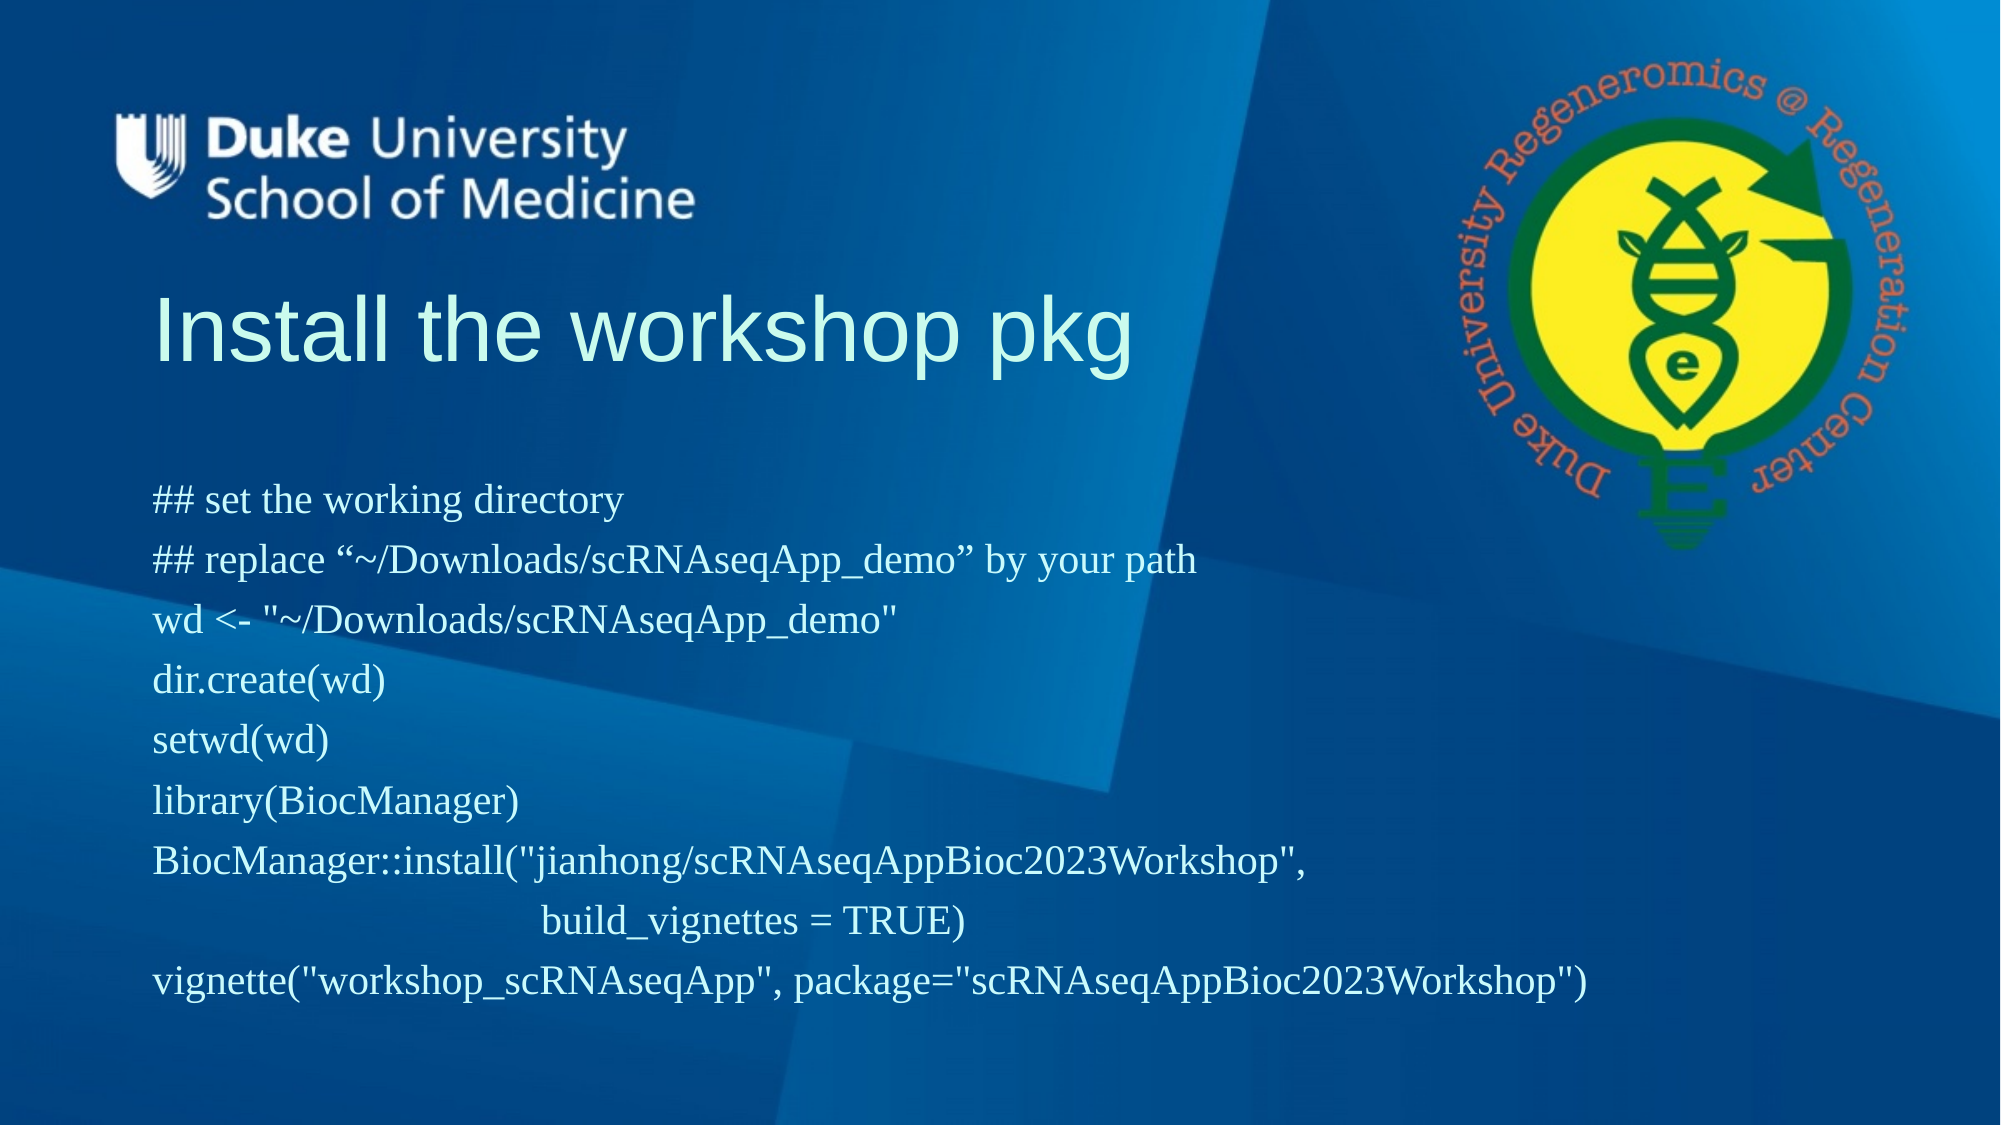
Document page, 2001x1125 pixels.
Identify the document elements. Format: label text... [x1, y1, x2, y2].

list ## set the working directory ## replace “~/Downloads/scRNAseqApp_demo” by your path wd <- "~/Downloads/scRNAseqApp_demo" dir.create(wd) setwd(wd) library(BiocManager) BiocManager::install("jianhong/scRNAseqAppBioc2023Workshop", build_vignettes = TRUE) vignette("workshop_scRNAseqApp", package="scRNAseqAppBioc2023Workshop") [137, 469, 1863, 1014]
title Install the workshop pkg [137, 222, 1437, 441]
picture [1912, 212, 1920, 219]
picture [0, 0, 2001, 1125]
